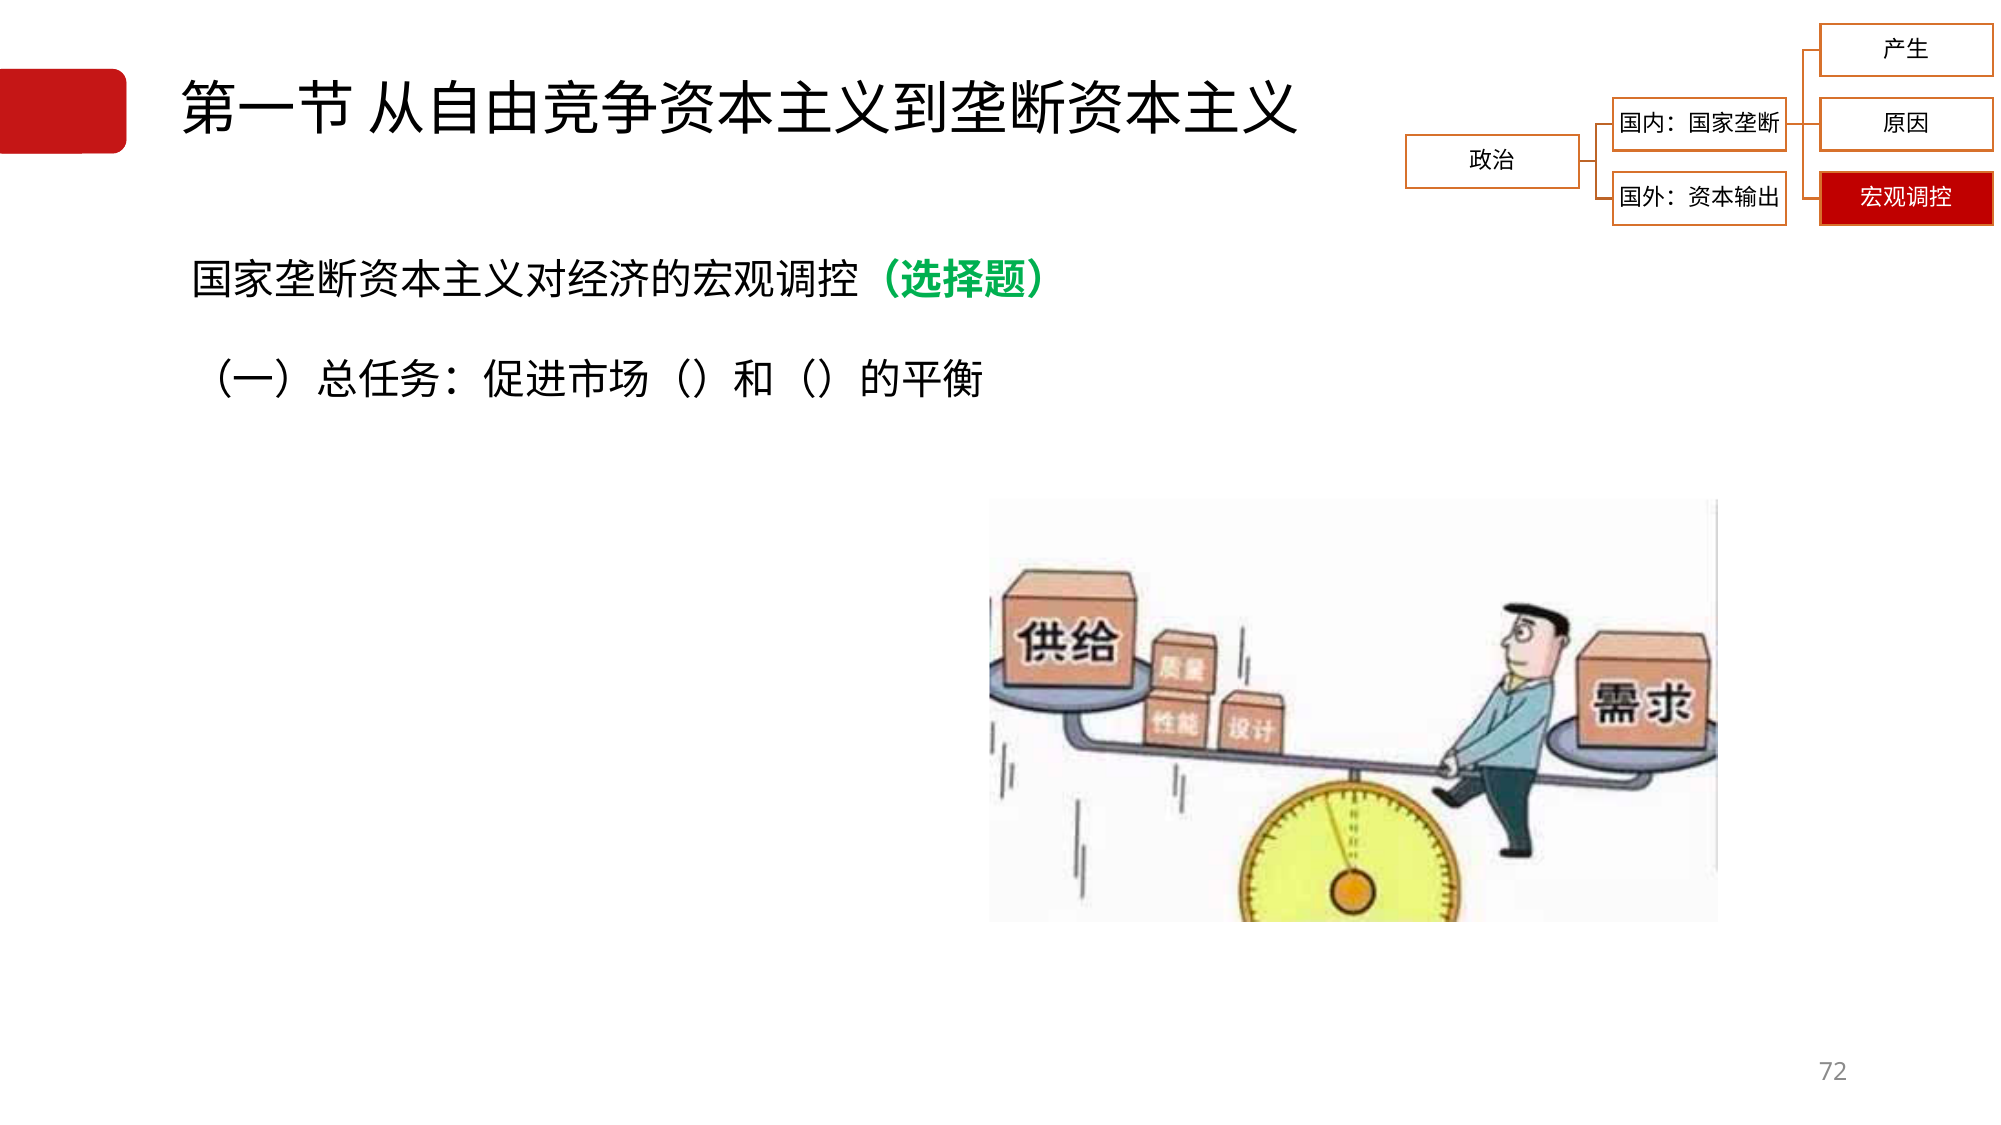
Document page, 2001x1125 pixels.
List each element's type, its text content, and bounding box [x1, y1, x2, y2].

picture [968, 476, 1718, 922]
slide_number 72 [1412, 1042, 1863, 1103]
title 第一节 从自由竞争资本主义到垄断资本主义 [164, 57, 1405, 164]
list 国家垄断资本主义对经济的宏观调控（选择题） （一）总任务：促进市场（）和（）的平衡 [176, 195, 1966, 1014]
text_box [1405, 0, 1994, 281]
